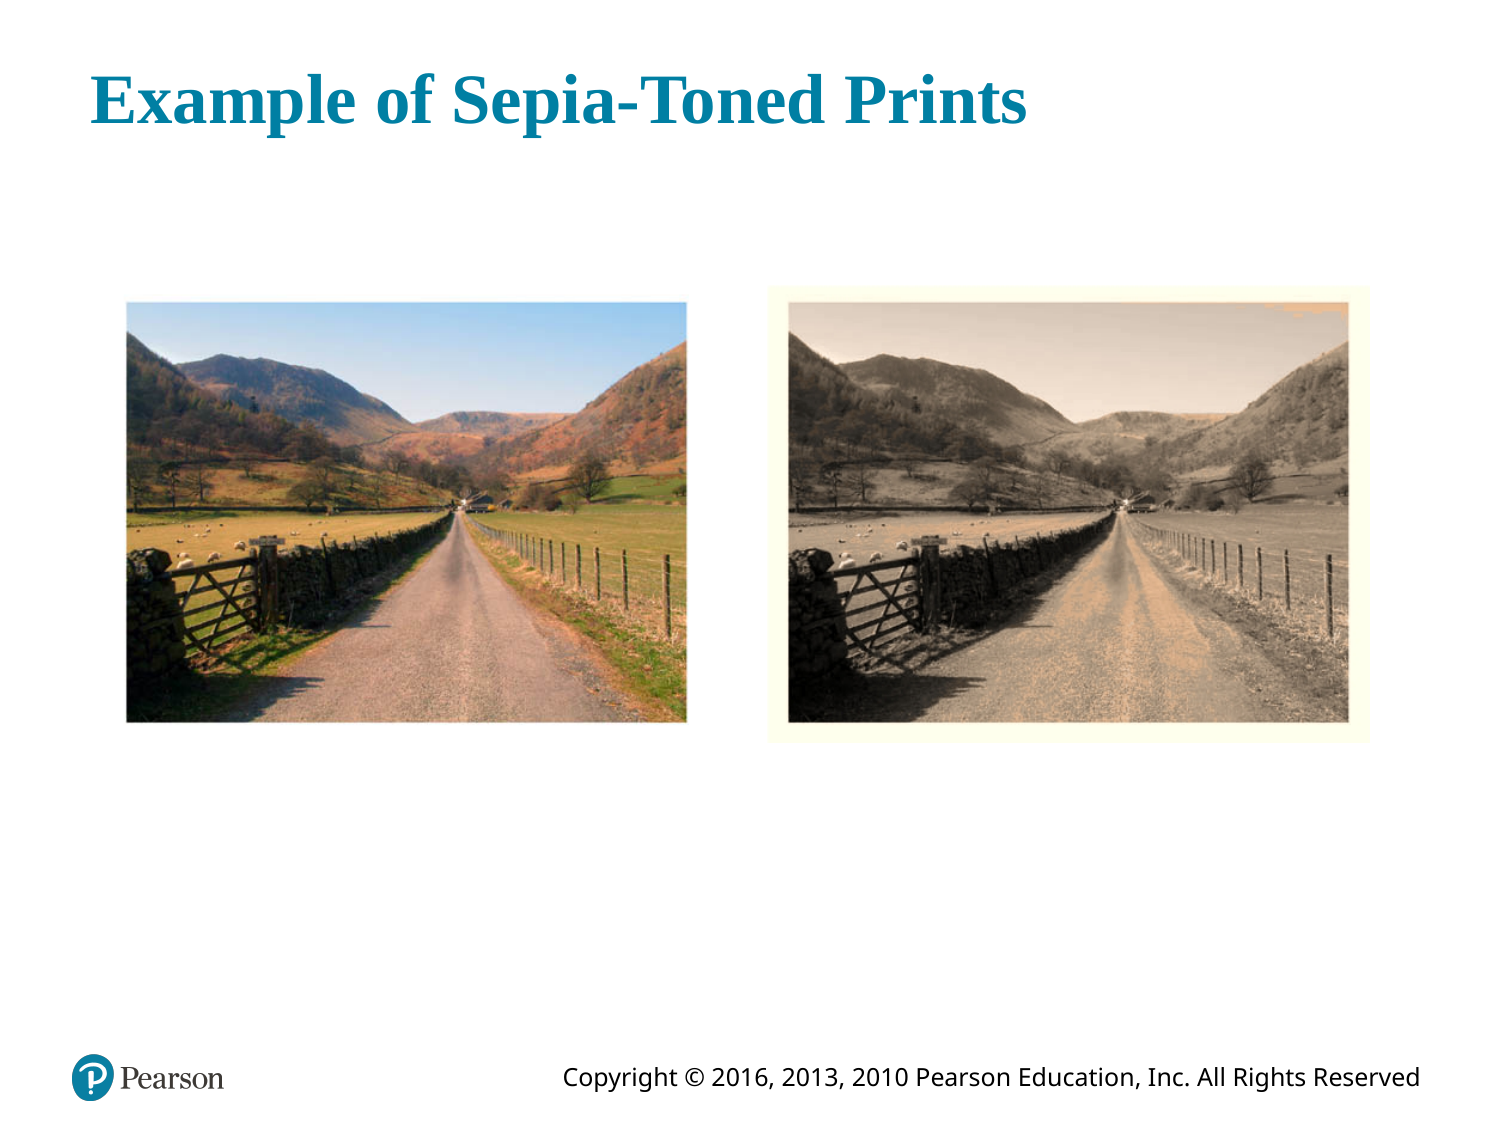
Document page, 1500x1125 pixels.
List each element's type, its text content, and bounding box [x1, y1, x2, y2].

picture [98, 1054, 224, 1101]
picture [104, 285, 708, 744]
picture [72, 1054, 88, 1070]
picture [80, 1063, 106, 1088]
title Example of Sepia-Toned Prints [75, 37, 1425, 256]
picture [72, 1087, 83, 1101]
picture [767, 285, 1370, 744]
